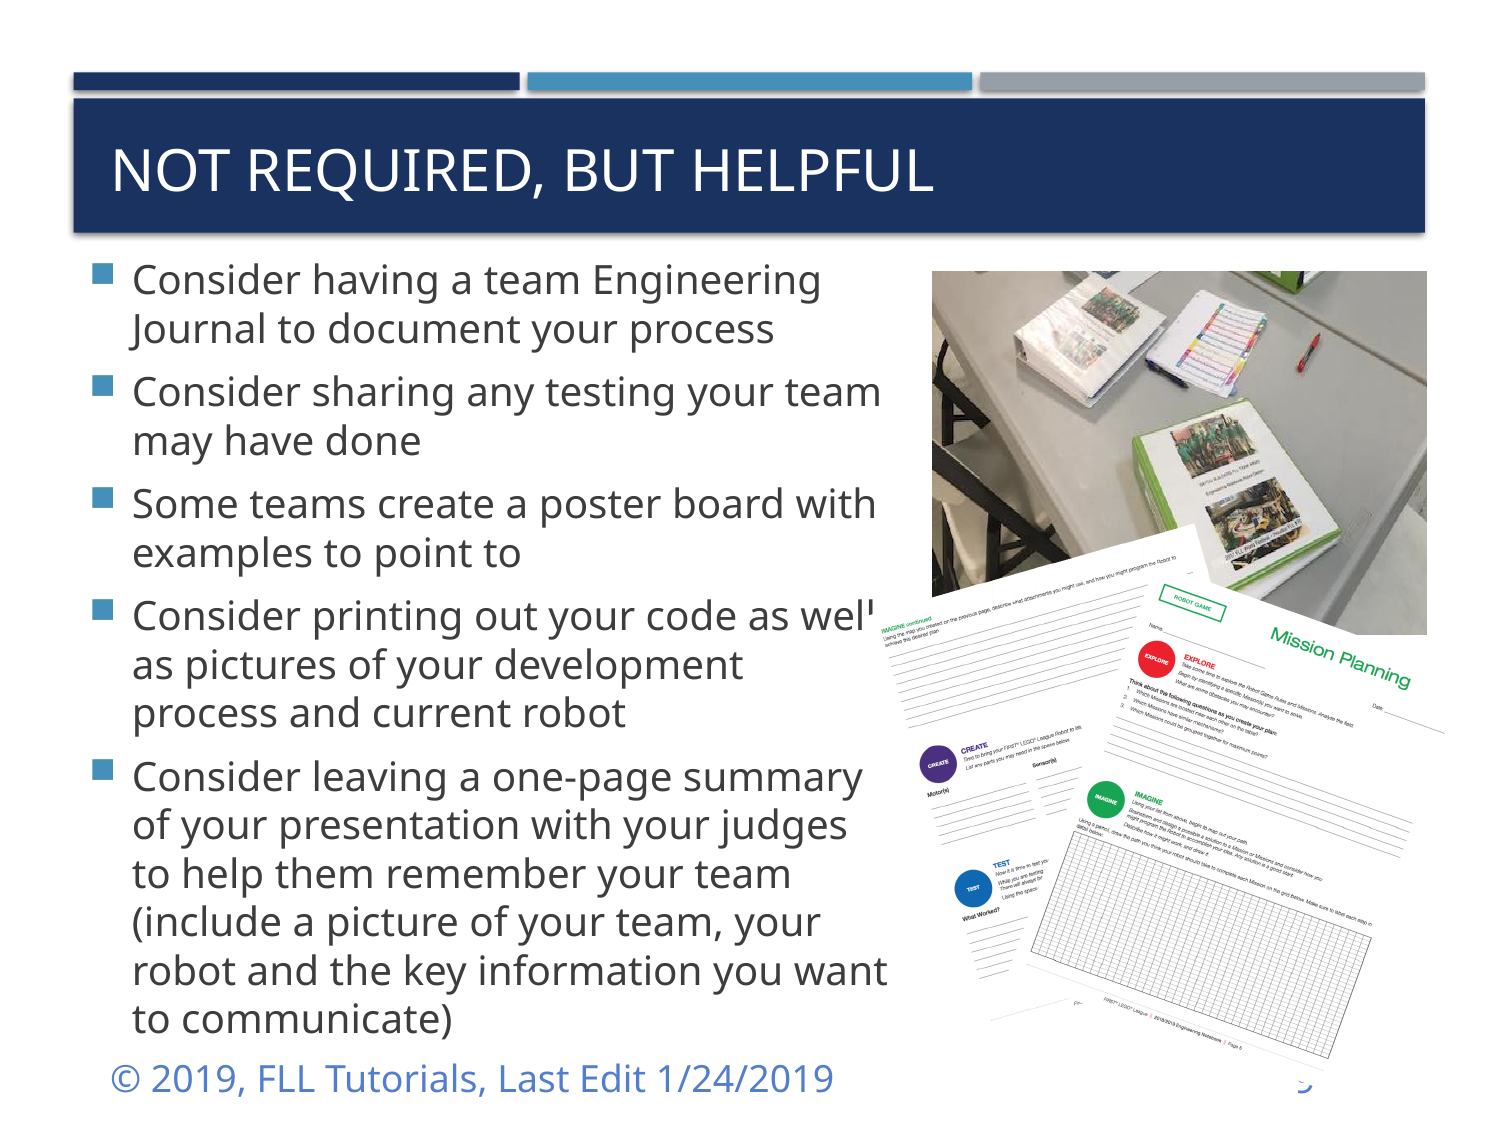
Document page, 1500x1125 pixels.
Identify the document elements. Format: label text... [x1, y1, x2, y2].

slide_number 9 [1279, 1056, 1406, 1109]
list Consider having a team Engineering Journal to document your process Consider sharing any testing your team may have done Some teams create a poster board with examples to point to Consider printing out your code as well as pictures of your development process and current robot Consider leaving a one-page summary of your presentation with your judges to help them remember your team (include a picture of your team, your robot and the key information you want to communicate) [73, 246, 913, 1078]
title NOT REQUIRED, BUT HELPFUL [95, 112, 1406, 211]
footer © 2019, FLL Tutorials, Last Edit 1/24/2019 [95, 1047, 895, 1108]
picture [864, 270, 1481, 1073]
